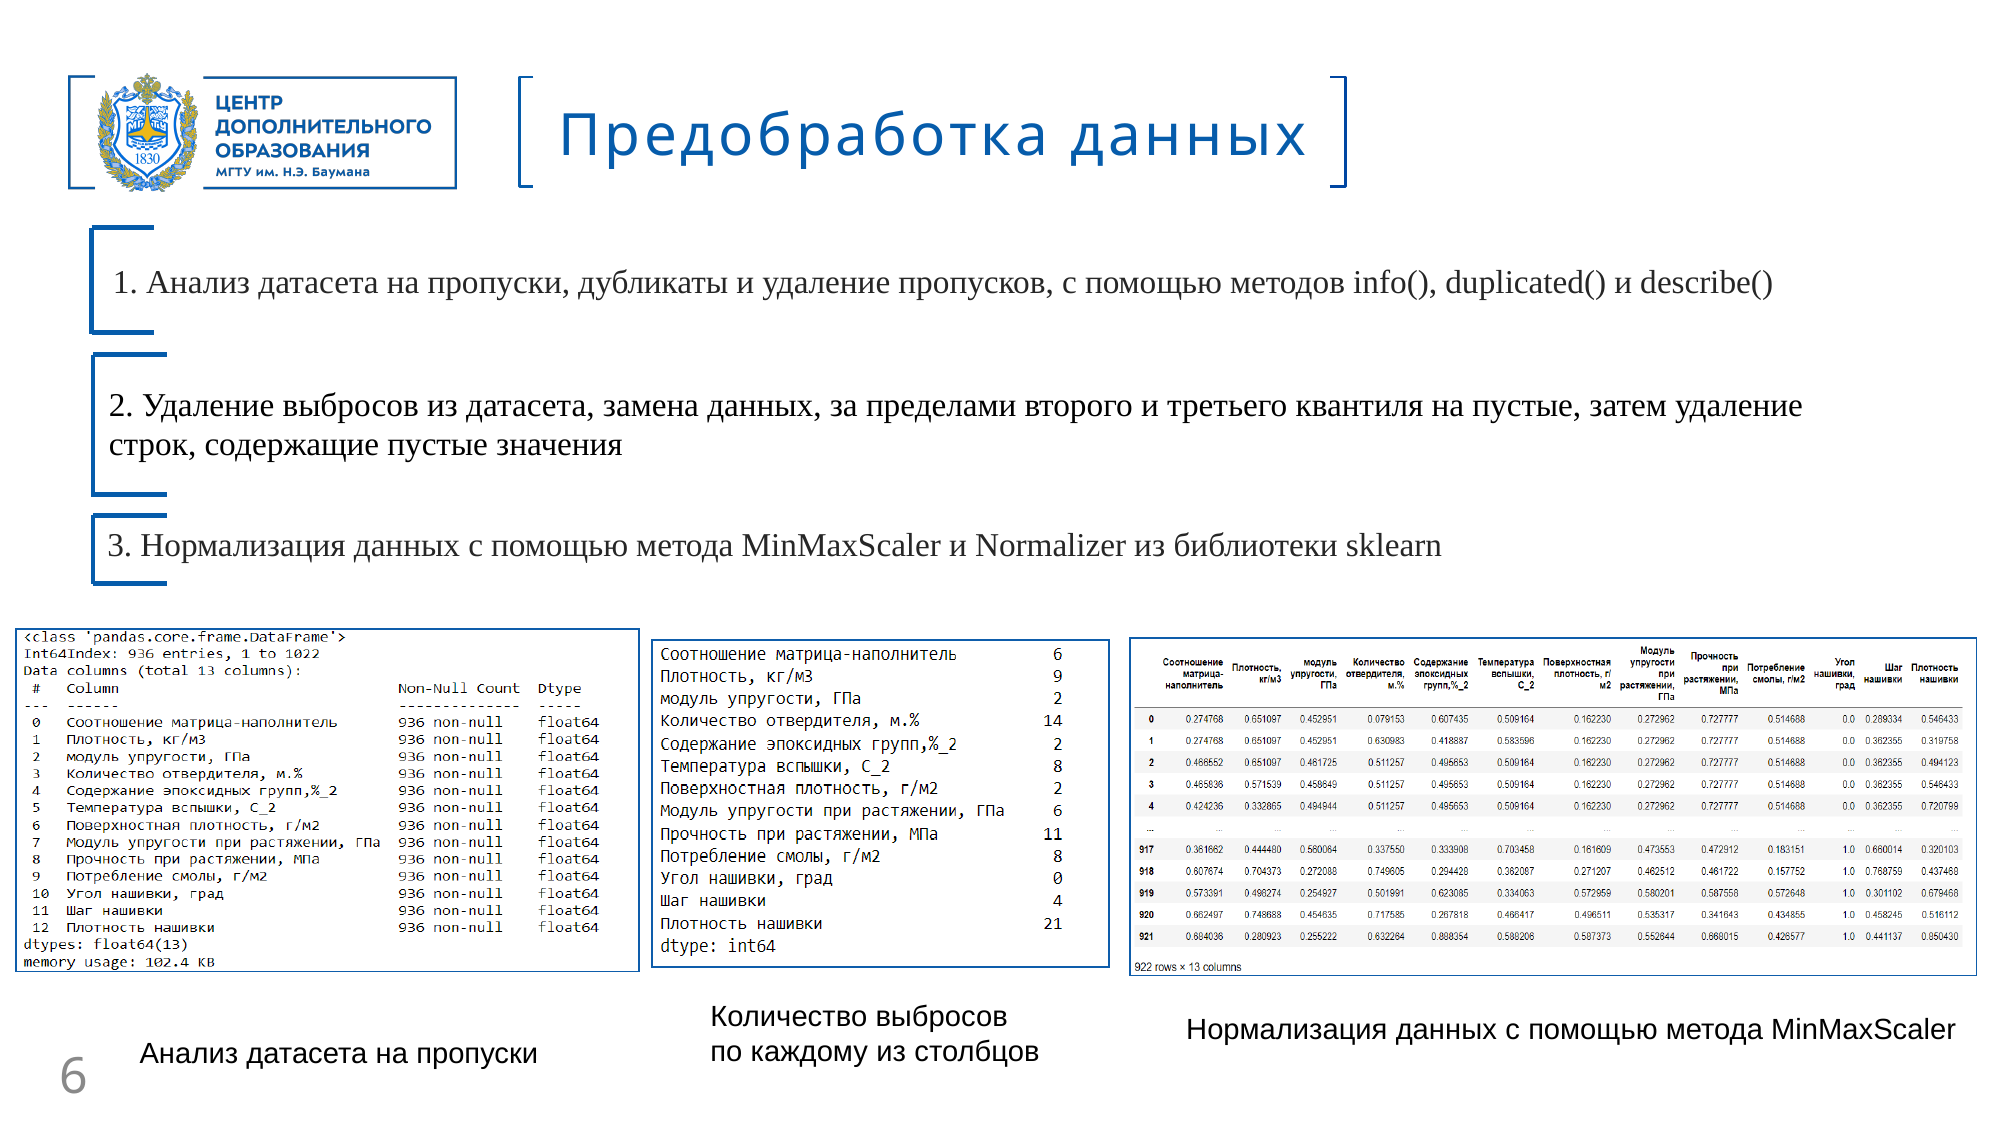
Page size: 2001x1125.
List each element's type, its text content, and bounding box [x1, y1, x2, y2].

picture [652, 640, 1109, 967]
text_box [519, 76, 1346, 187]
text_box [91, 227, 155, 335]
text_box 3. Нормализация данных с помощью метода MinMaxScaler и Normalizer из библиотеки sklearn [170, 515, 1686, 571]
text_box 1. Анализ датасета на пропуски, дубликаты и удаление пропусков, с помощью методов info(), duplicated() и describe() [160, 252, 1858, 308]
text_box Анализ датасета на пропуски [124, 1026, 554, 1077]
slide_number 6 [44, 1055, 139, 1101]
picture [68, 73, 457, 192]
picture [1130, 638, 1976, 976]
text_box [92, 514, 168, 585]
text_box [92, 354, 168, 497]
text_box Нормализация данных с помощью метода MinMaxScaler [1171, 1002, 1972, 1053]
picture [16, 629, 639, 971]
text_box Количество выбросов по каждому из столбцов [695, 990, 1055, 1075]
text_box 2. Удаление выбросов из датасета, замена данных, за пределами второго и третьего квантиля на пустые, затем удаление строк, содержащие пустые значения [173, 375, 1849, 470]
